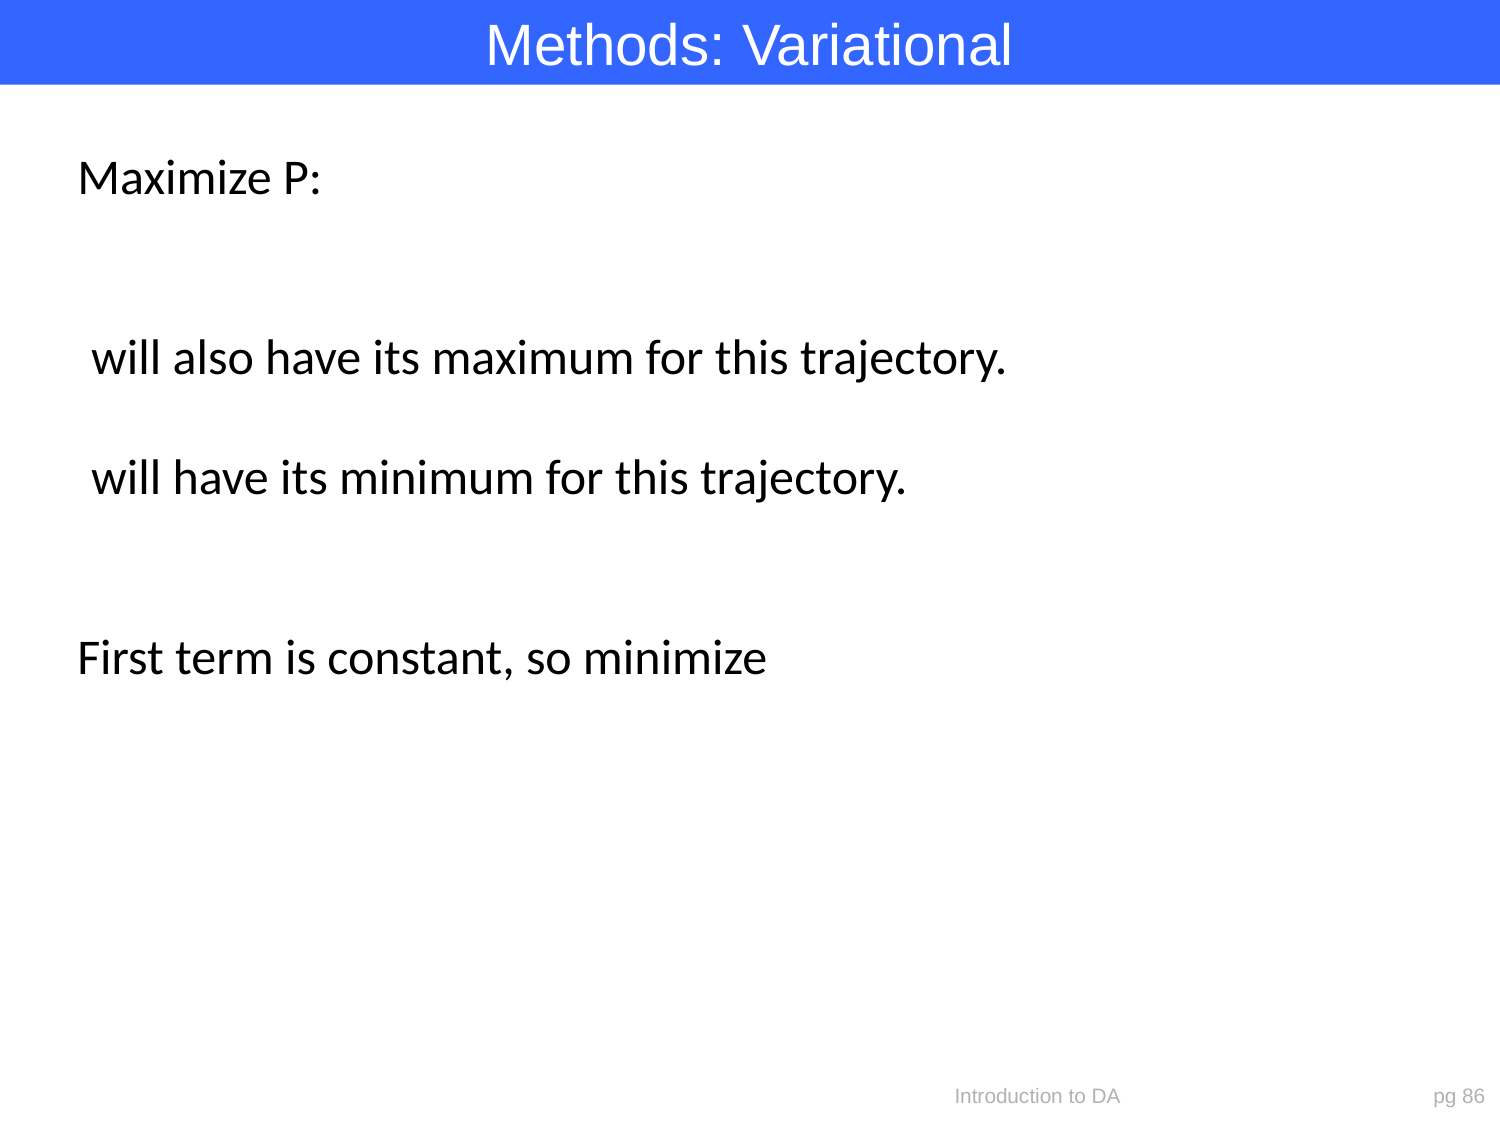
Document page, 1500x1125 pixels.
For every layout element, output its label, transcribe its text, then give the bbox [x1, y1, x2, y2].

text_box Methods: Variational [0, 0, 1500, 85]
slide_number pg 86 [1350, 1065, 1500, 1125]
footer Introduction to DA [725, 1065, 1350, 1125]
